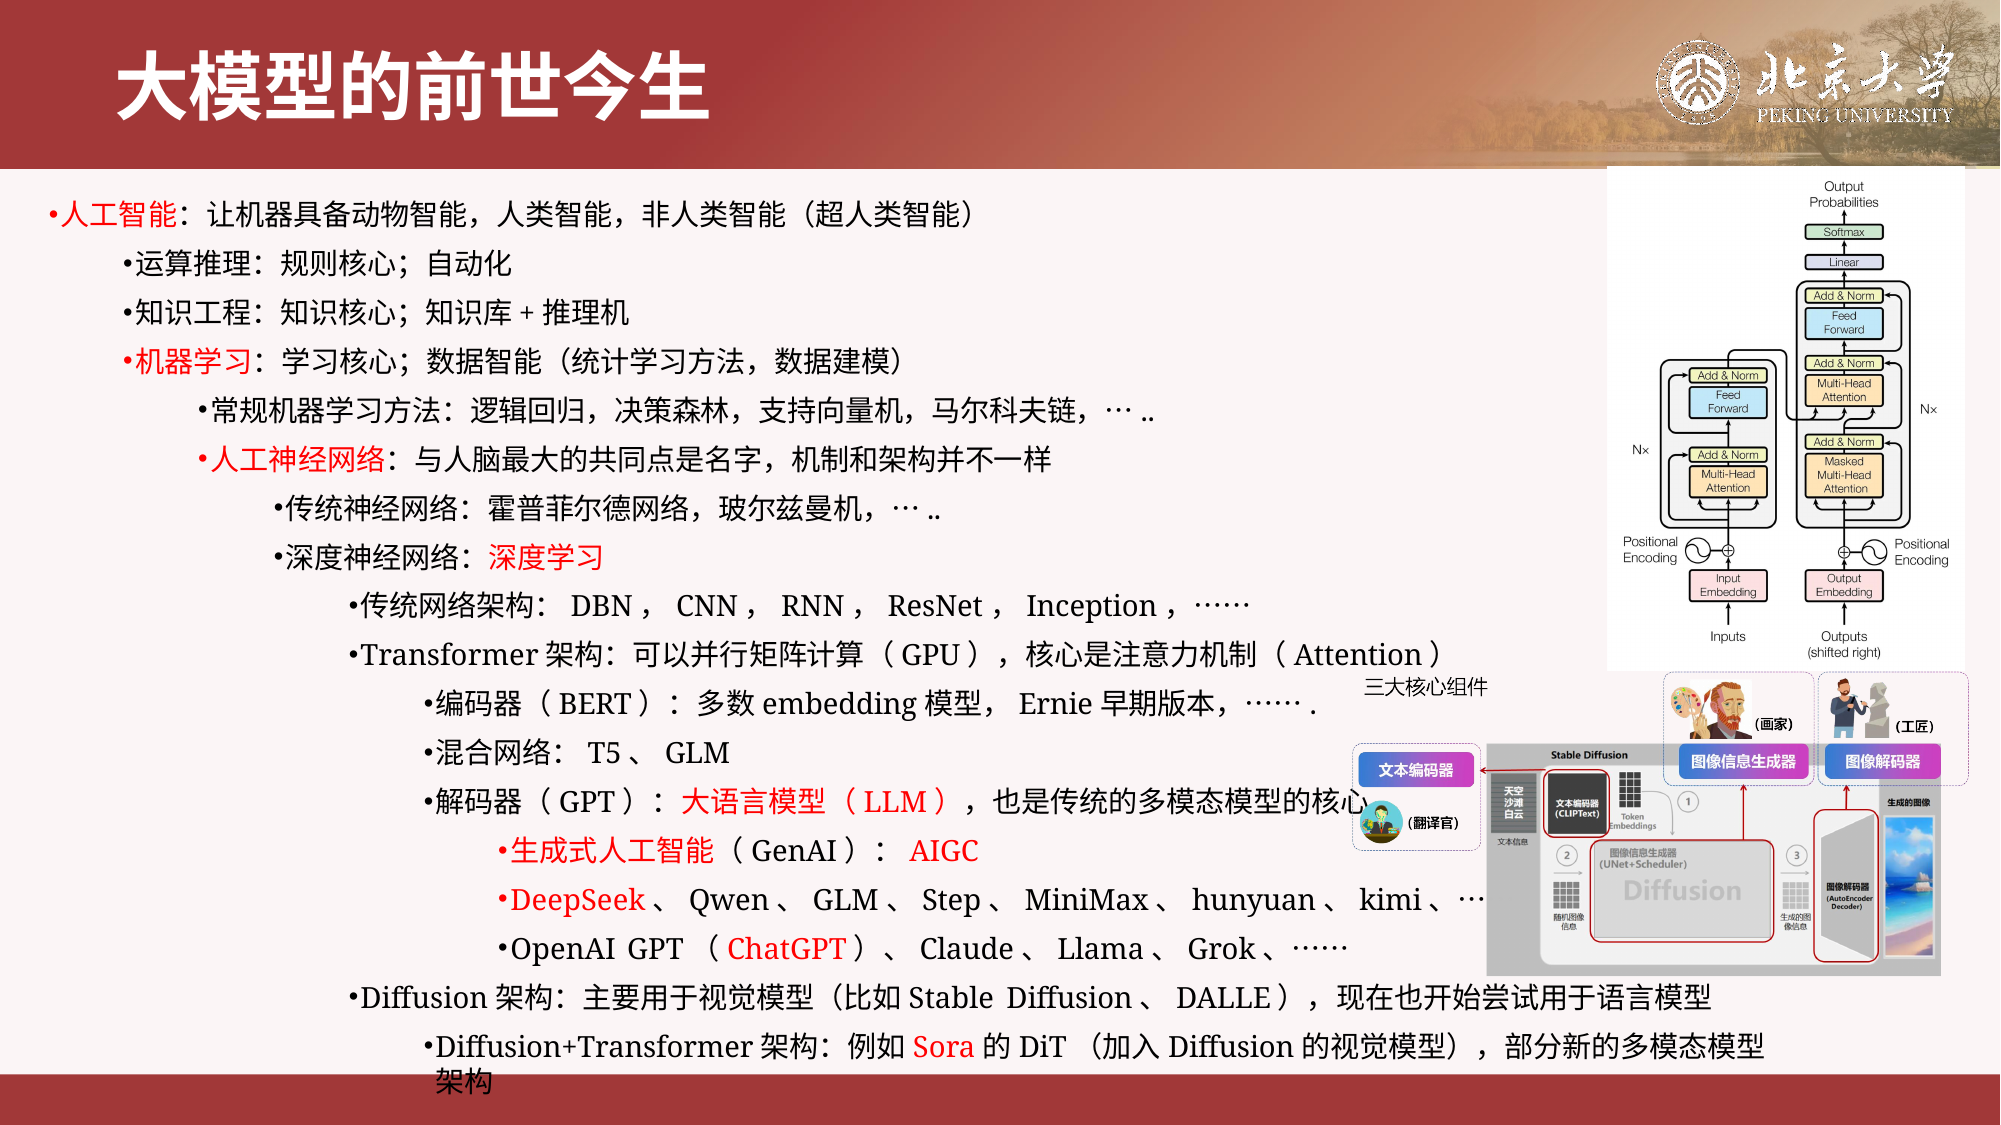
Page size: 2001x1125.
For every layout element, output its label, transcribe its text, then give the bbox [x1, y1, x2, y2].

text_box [0, 0, 2000, 169]
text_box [1351, 166, 2000, 977]
text_box [0, 1074, 2000, 1125]
text_box 人工智能：让机器具备动物智能，人类智能，非人类智能（超人类智能） 运算推理：规则核心；自动化 知识工程：知识核心；知识库+推理机 机器学习：学习核心；数据智能（统计学习方法，数据建模） 常规机器学习方法：逻辑回归，决策森林，支持向量机，马尔科夫链，….. 人工神经网络：与人脑最大的共同点是名字，机制和架构并不一样 传统神经网络：霍普菲尔德网络，玻尔兹曼机，….. 深度神经网络：深度学习 传统网络架构：DBN，CNN，RNN，ResNet，Inception，…… Transformer架构：可以并行矩阵计算（GPU），核心是注意力机制（Attention） 编码器（BERT）：多数embedding模型，Ernie早期版本，……. 混合网络：T5、GLM 解码器（GPT）：大语言模型（LLM），也是传统的多模态模型的核心 生成式人工智能（GenAI）：AIGC DeepSeek、Qwen、GLM、Step、MiniMax、hunyuan、kimi、…… OpenAI GPT（ChatGPT）、Claude、Llama、Grok、…… Diffusion架构：主要用于视觉模型（比如Stable Diffusion、DALLE），现在也开始尝试用于语言模型 Diffusion+Transformer架构：例如Sora的DiT（加入Diffusion的视觉模型），部分新的多模态模型架构 [48, 180, 1766, 1098]
